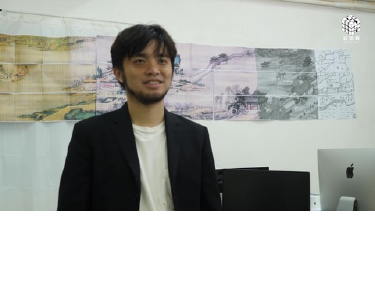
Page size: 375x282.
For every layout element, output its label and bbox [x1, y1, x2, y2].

picture [0, 0, 375, 212]
